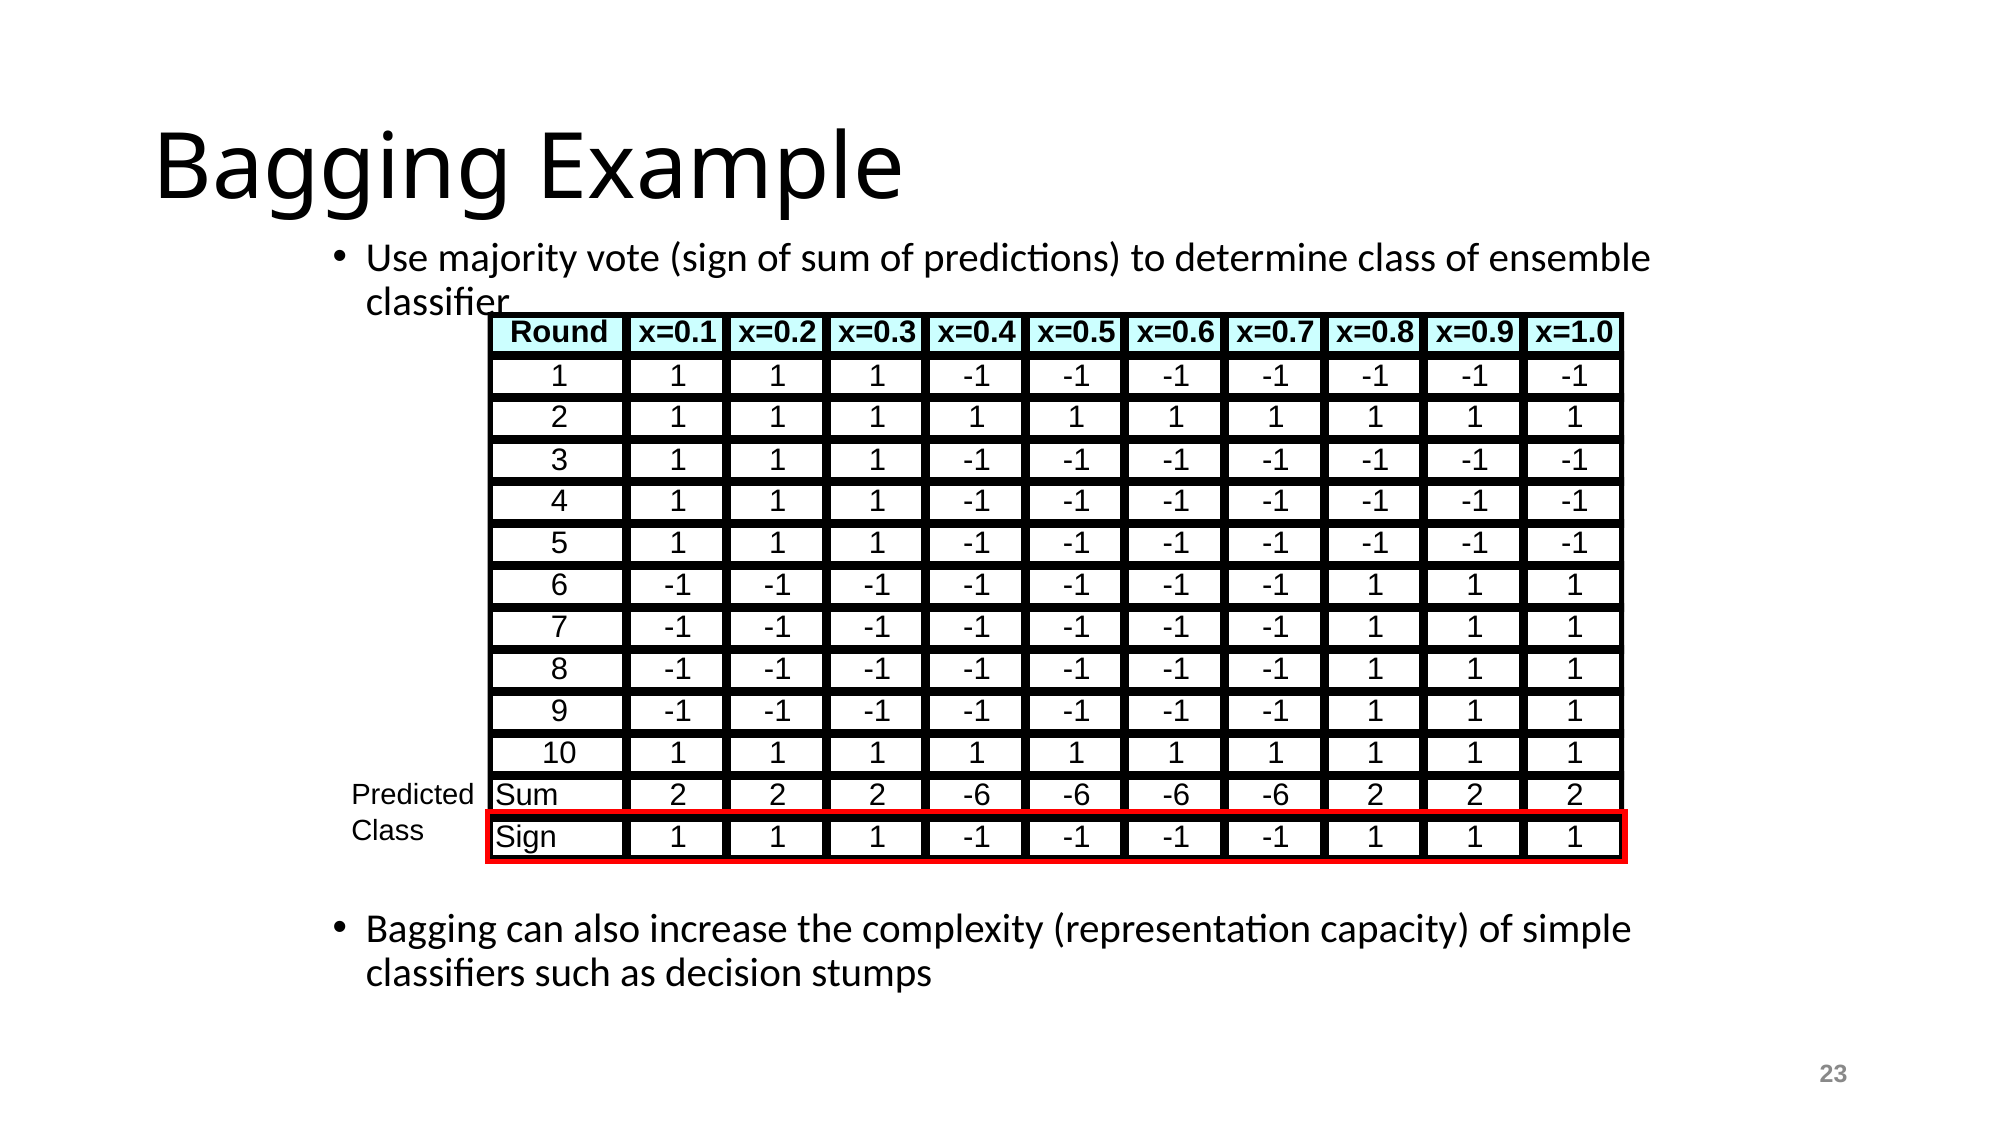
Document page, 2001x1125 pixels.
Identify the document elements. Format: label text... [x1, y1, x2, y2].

list Use majority vote (sign of sum of predictions) to determine class of ensemble classifier Bagging can also increase the complexity (representation capacity) of simple classifiers such as decision stumps [317, 161, 1683, 1012]
text_box Predicted Class [336, 768, 487, 854]
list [487, 312, 1625, 862]
slide_number 23 [1412, 1042, 1863, 1103]
title Bagging Example [137, 59, 1863, 278]
